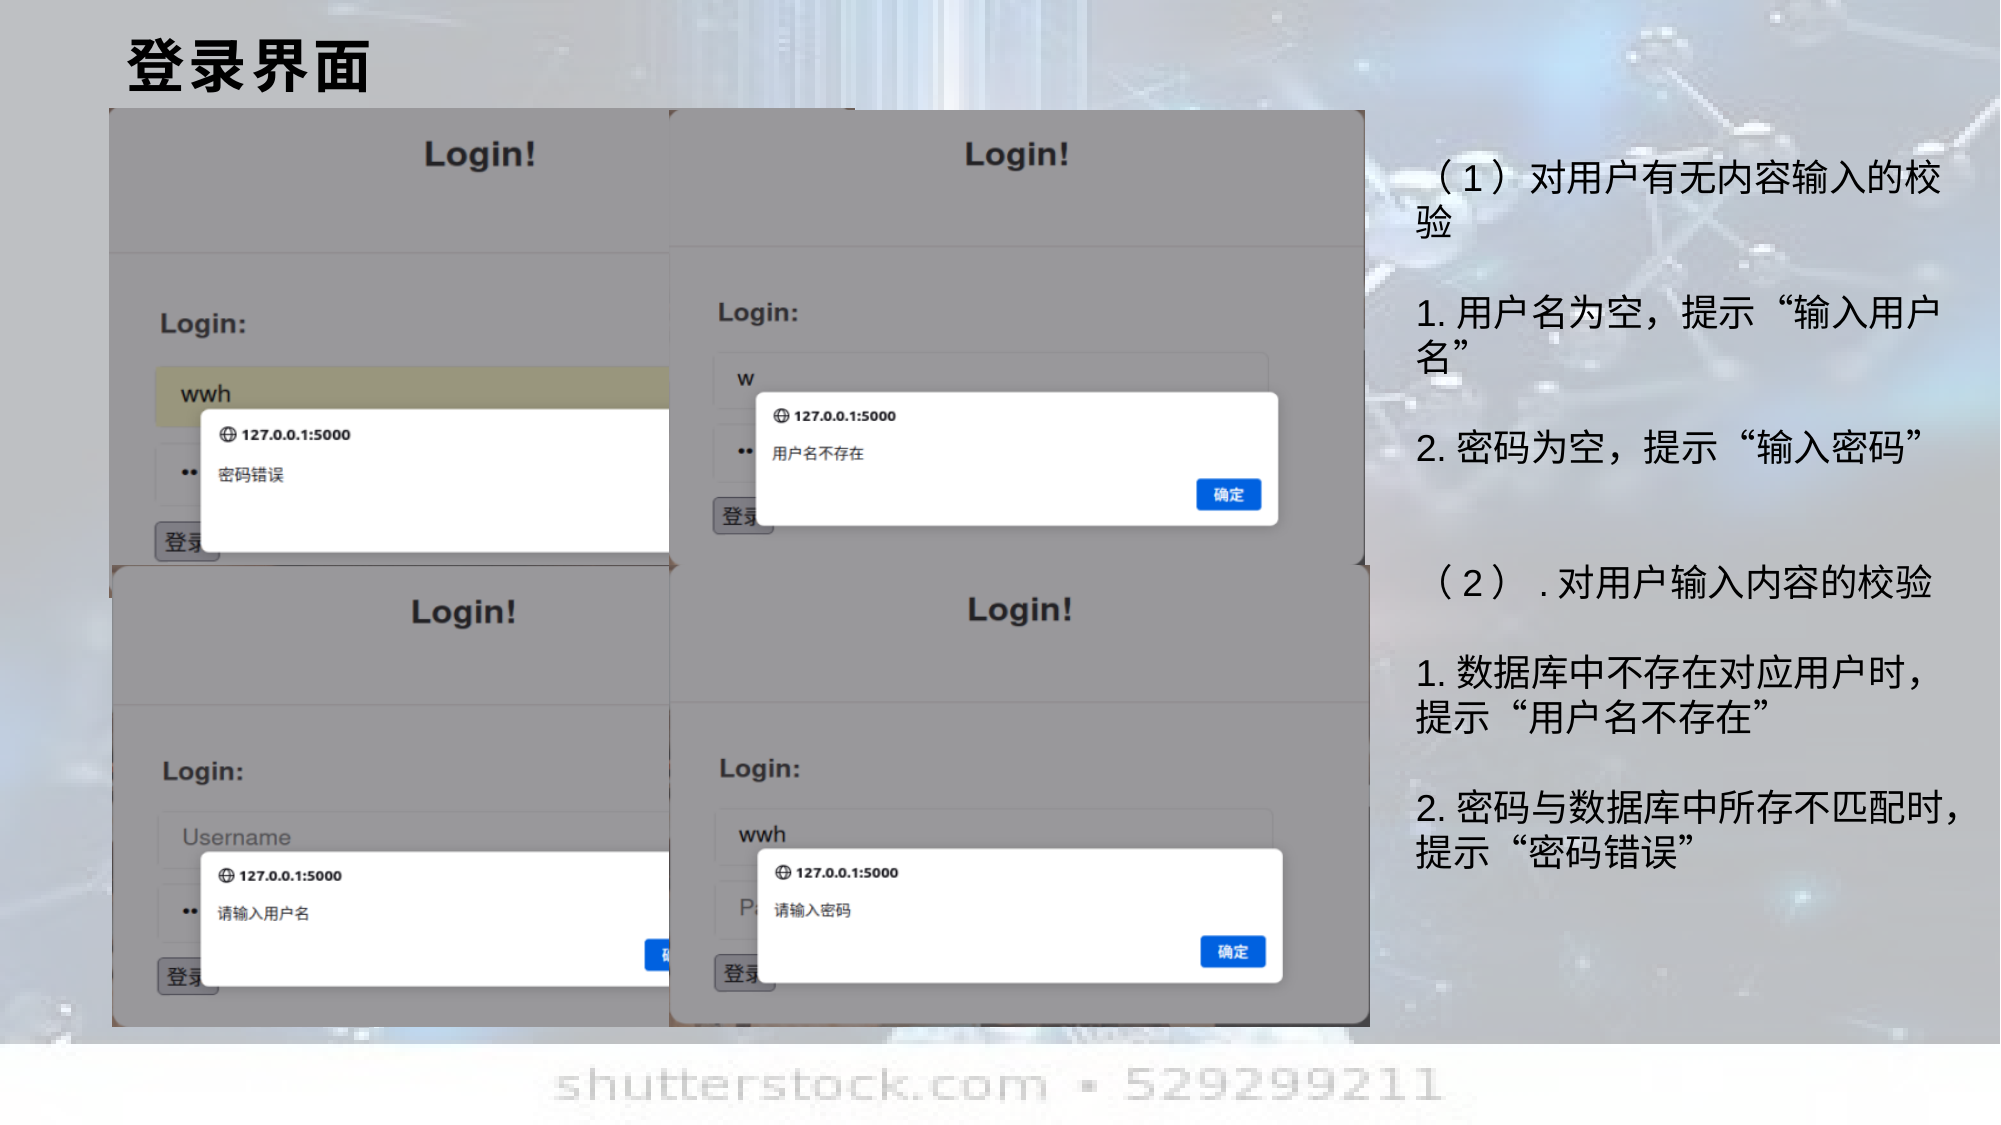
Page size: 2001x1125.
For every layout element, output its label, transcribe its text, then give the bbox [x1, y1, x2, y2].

text_box （1）对用户有无内容输入的校验 1.用户名为空，提示“输入用户名” 2.密码为空，提示“输入密码” （2）.对用户输入内容的校验 1.数据库中不存在对应用户时，提示“用户名不存在” 2.密码与数据库中所存不匹配时，提示“密码错误” [1401, 146, 1984, 917]
title 登录界面 [109, 23, 1891, 96]
picture [109, 108, 1370, 1027]
